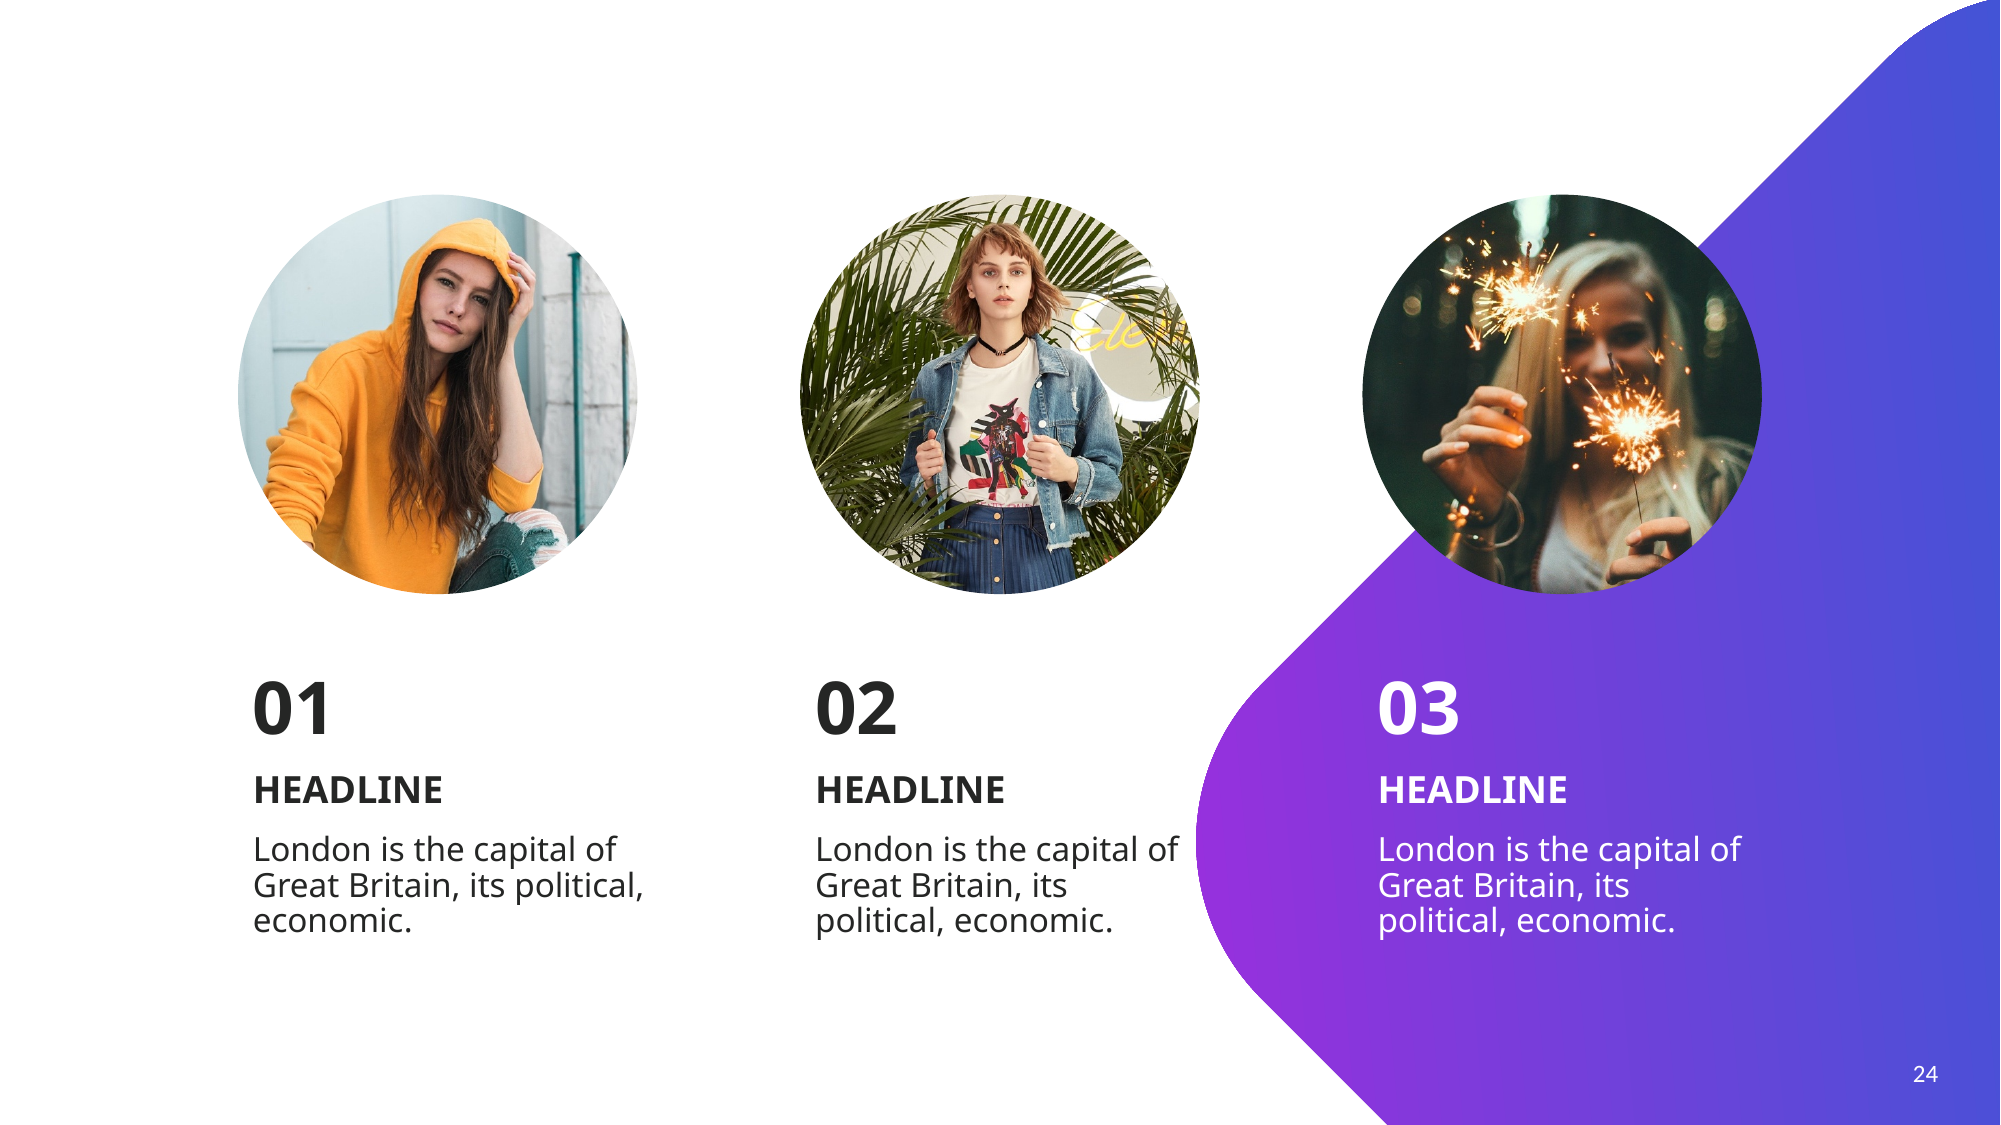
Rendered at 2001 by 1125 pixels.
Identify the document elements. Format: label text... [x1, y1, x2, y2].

text_box 03 HEADLINE London is the capital of Great Britain, its political, economic. [1362, 664, 1762, 993]
text_box [1200, 0, 2000, 1125]
picture [237, 194, 638, 595]
text_box 02 HEADLINE London is the capital of Great Britain, its political, economic. [800, 664, 1200, 993]
picture [1362, 194, 1762, 595]
picture [800, 194, 1200, 595]
text_box 01 HEADLINE London is the capital of Great Britain, its political, economic. [237, 664, 679, 993]
text_box 24 [1852, 1042, 1954, 1103]
